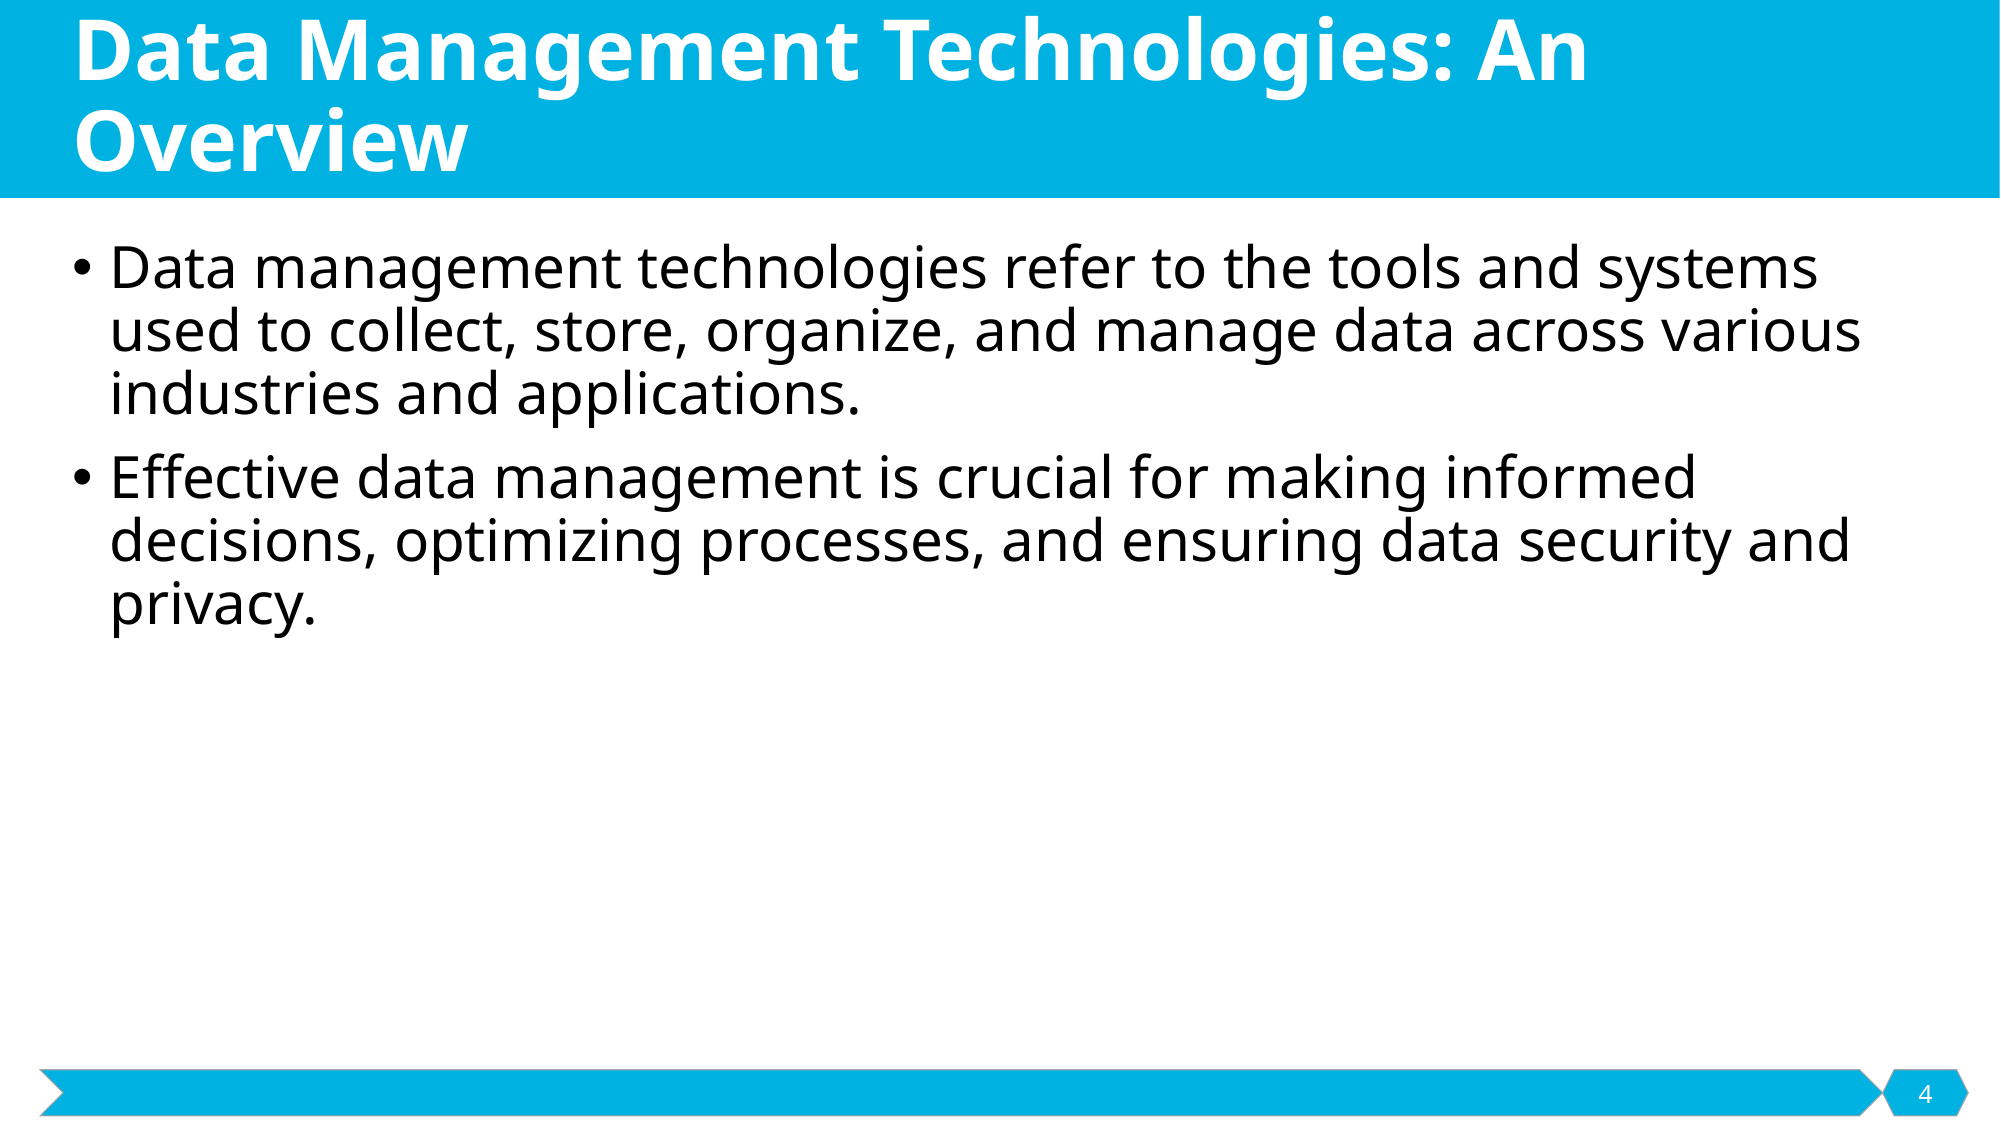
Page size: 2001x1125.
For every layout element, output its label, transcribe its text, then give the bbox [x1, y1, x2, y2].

list Data management technologies refer to the tools and systems used to collect, store, organize, and manage data across various industries and applications. Effective data management is crucial for making informed decisions, optimizing processes, and ensuring data security and privacy. [56, 230, 1969, 1010]
slide_number 4 [1882, 1065, 1969, 1125]
title Data Management Technologies: An Overview [56, 0, 1969, 199]
